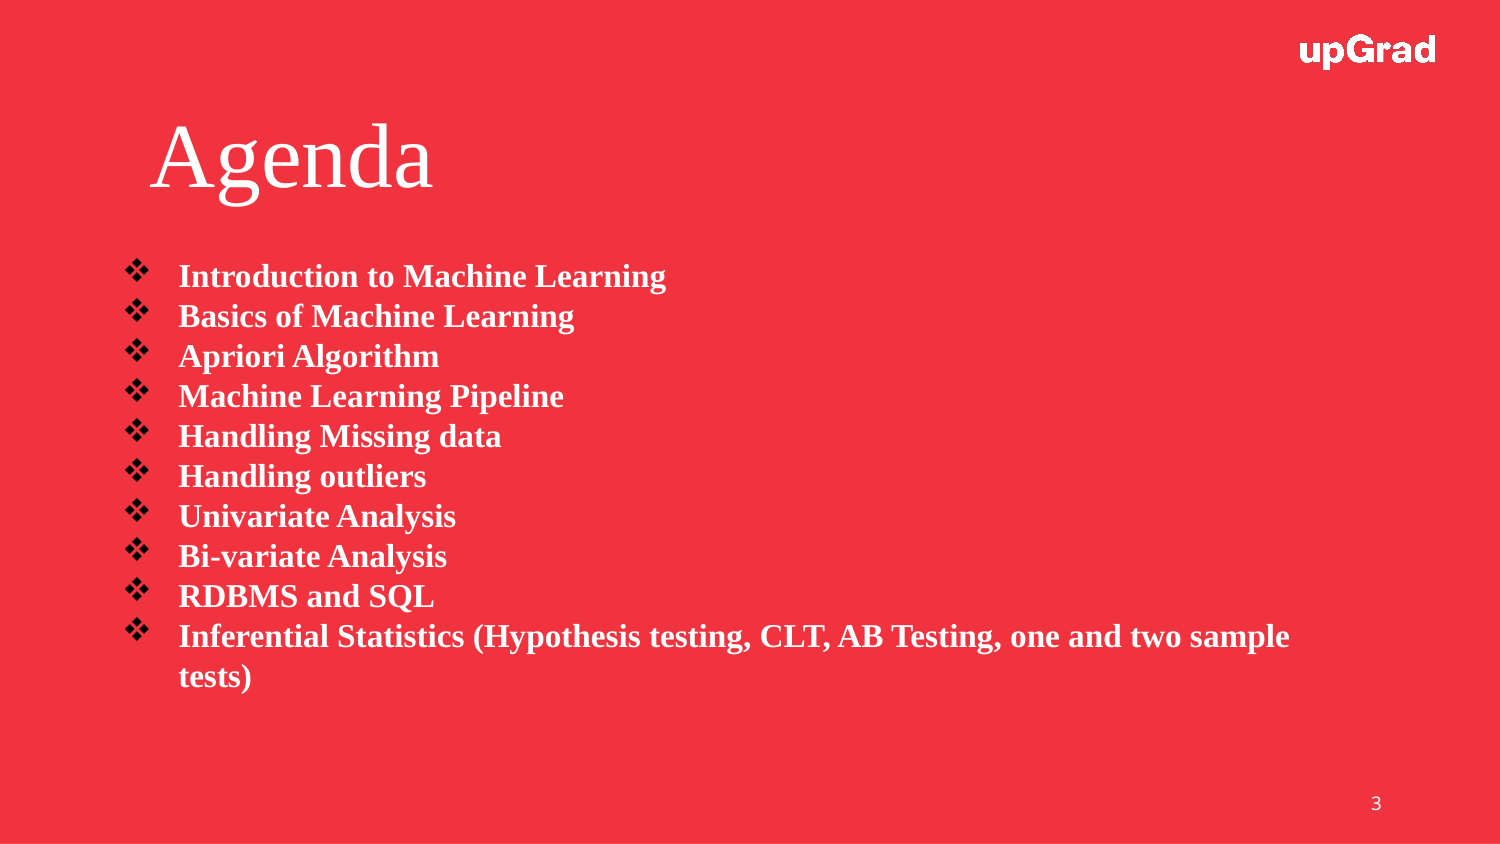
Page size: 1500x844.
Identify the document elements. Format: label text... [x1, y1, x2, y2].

text_box Agenda [134, 88, 804, 214]
picture [1300, 34, 1435, 70]
text_box Introduction to Machine Learning Basics of Machine Learning Apriori Algorithm Machine Learning Pipeline Handling Missing data Handling outliers Univariate Analysis Bi-variate Analysis RDBMS and SQL Inferential Statistics (Hypothesis testing, CLT, AB Testing, one and two sample tests) [107, 247, 1377, 737]
slide_number 3 [1059, 782, 1397, 827]
